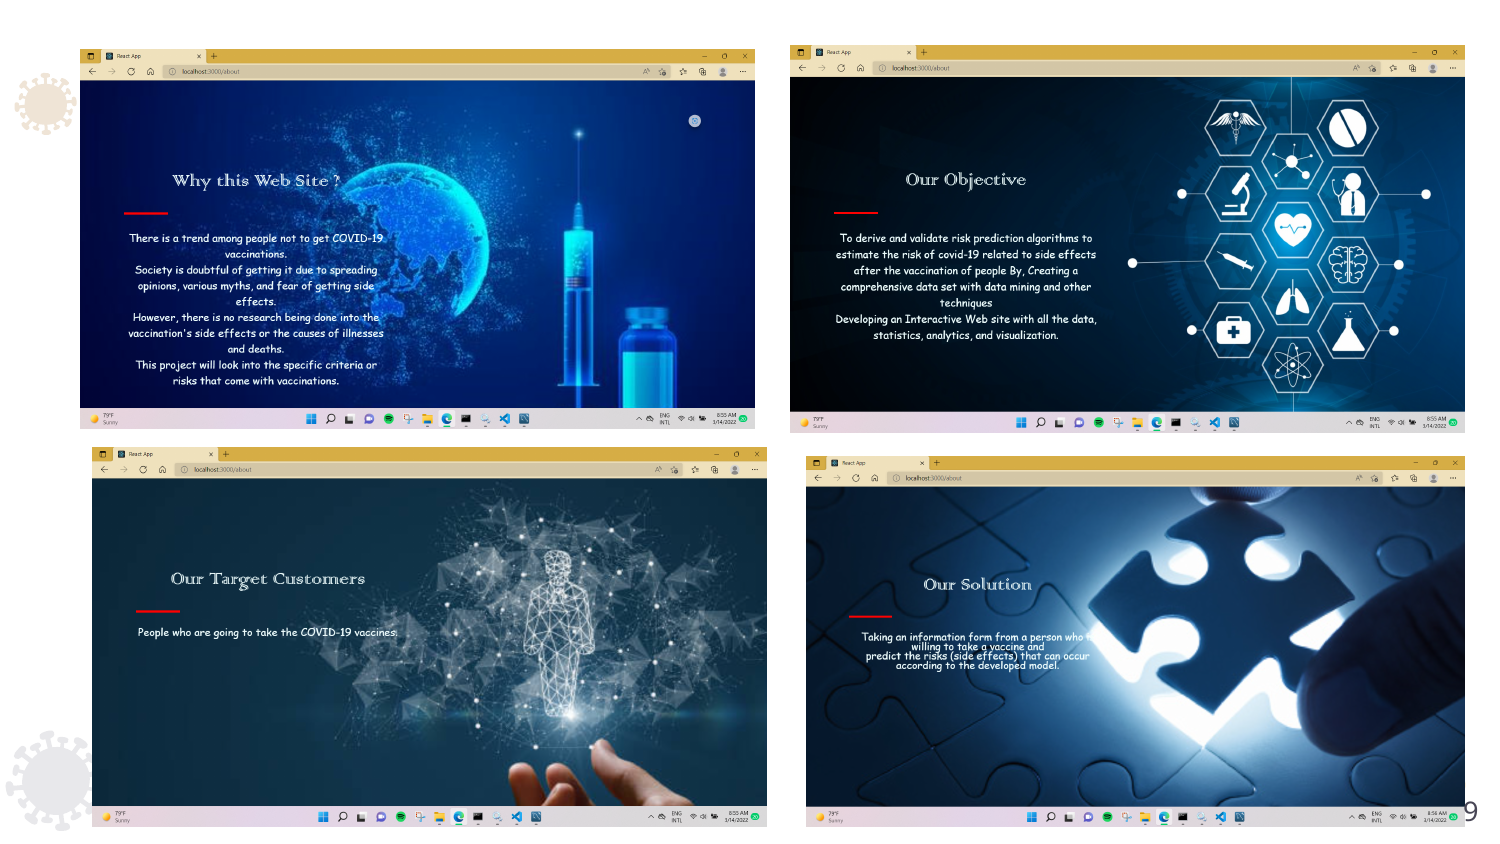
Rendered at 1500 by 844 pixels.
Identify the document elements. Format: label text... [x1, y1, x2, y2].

picture [790, 44, 1465, 433]
picture [80, 49, 755, 429]
slide_number 9 [1403, 779, 1494, 844]
picture [806, 456, 1465, 828]
picture [92, 447, 767, 828]
